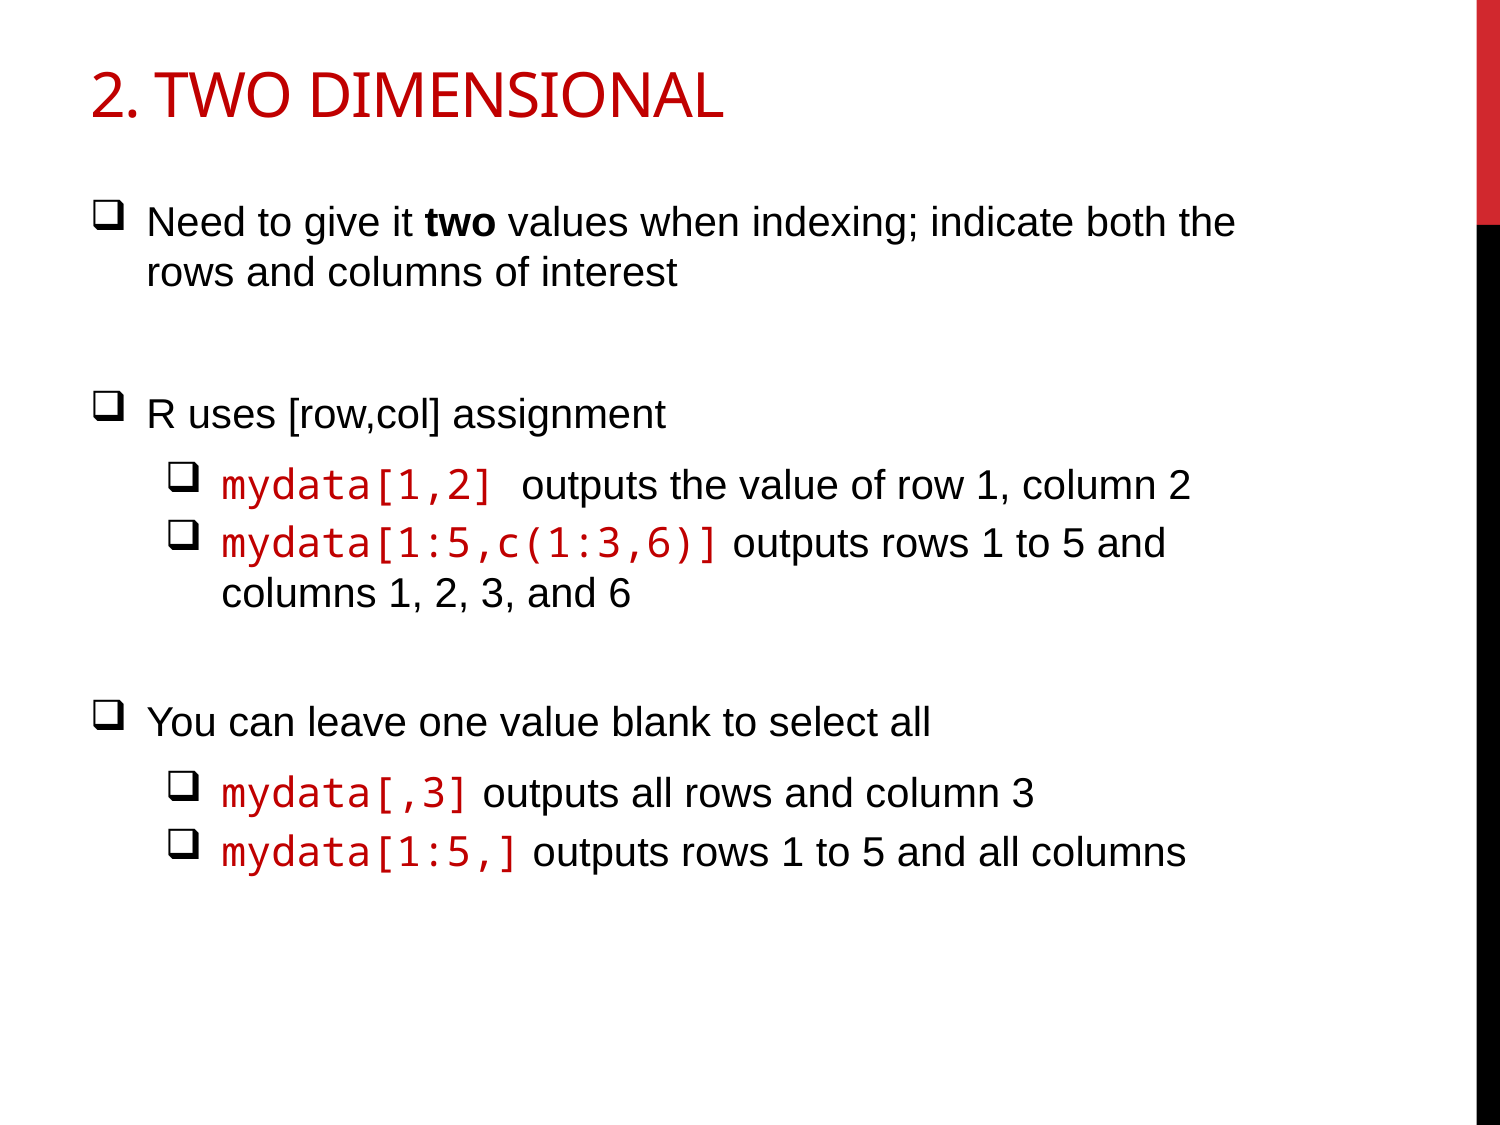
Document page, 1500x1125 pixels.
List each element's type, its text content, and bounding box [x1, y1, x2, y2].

title 2. Two dimensional [75, 25, 1454, 138]
list Need to give it two values when indexing; indicate both the rows and columns of interest R uses [row,col] assignment mydata[1,2] outputs the value of row 1, column 2 mydata[1:5,c(1:3,6)] outputs rows 1 to 5 and columns 1, 2, 3, and 6 You can leave one value blank to select all mydata[,3] outputs all rows and column 3 mydata[1:5,] outputs rows 1 to 5 and all columns [75, 187, 1325, 1088]
